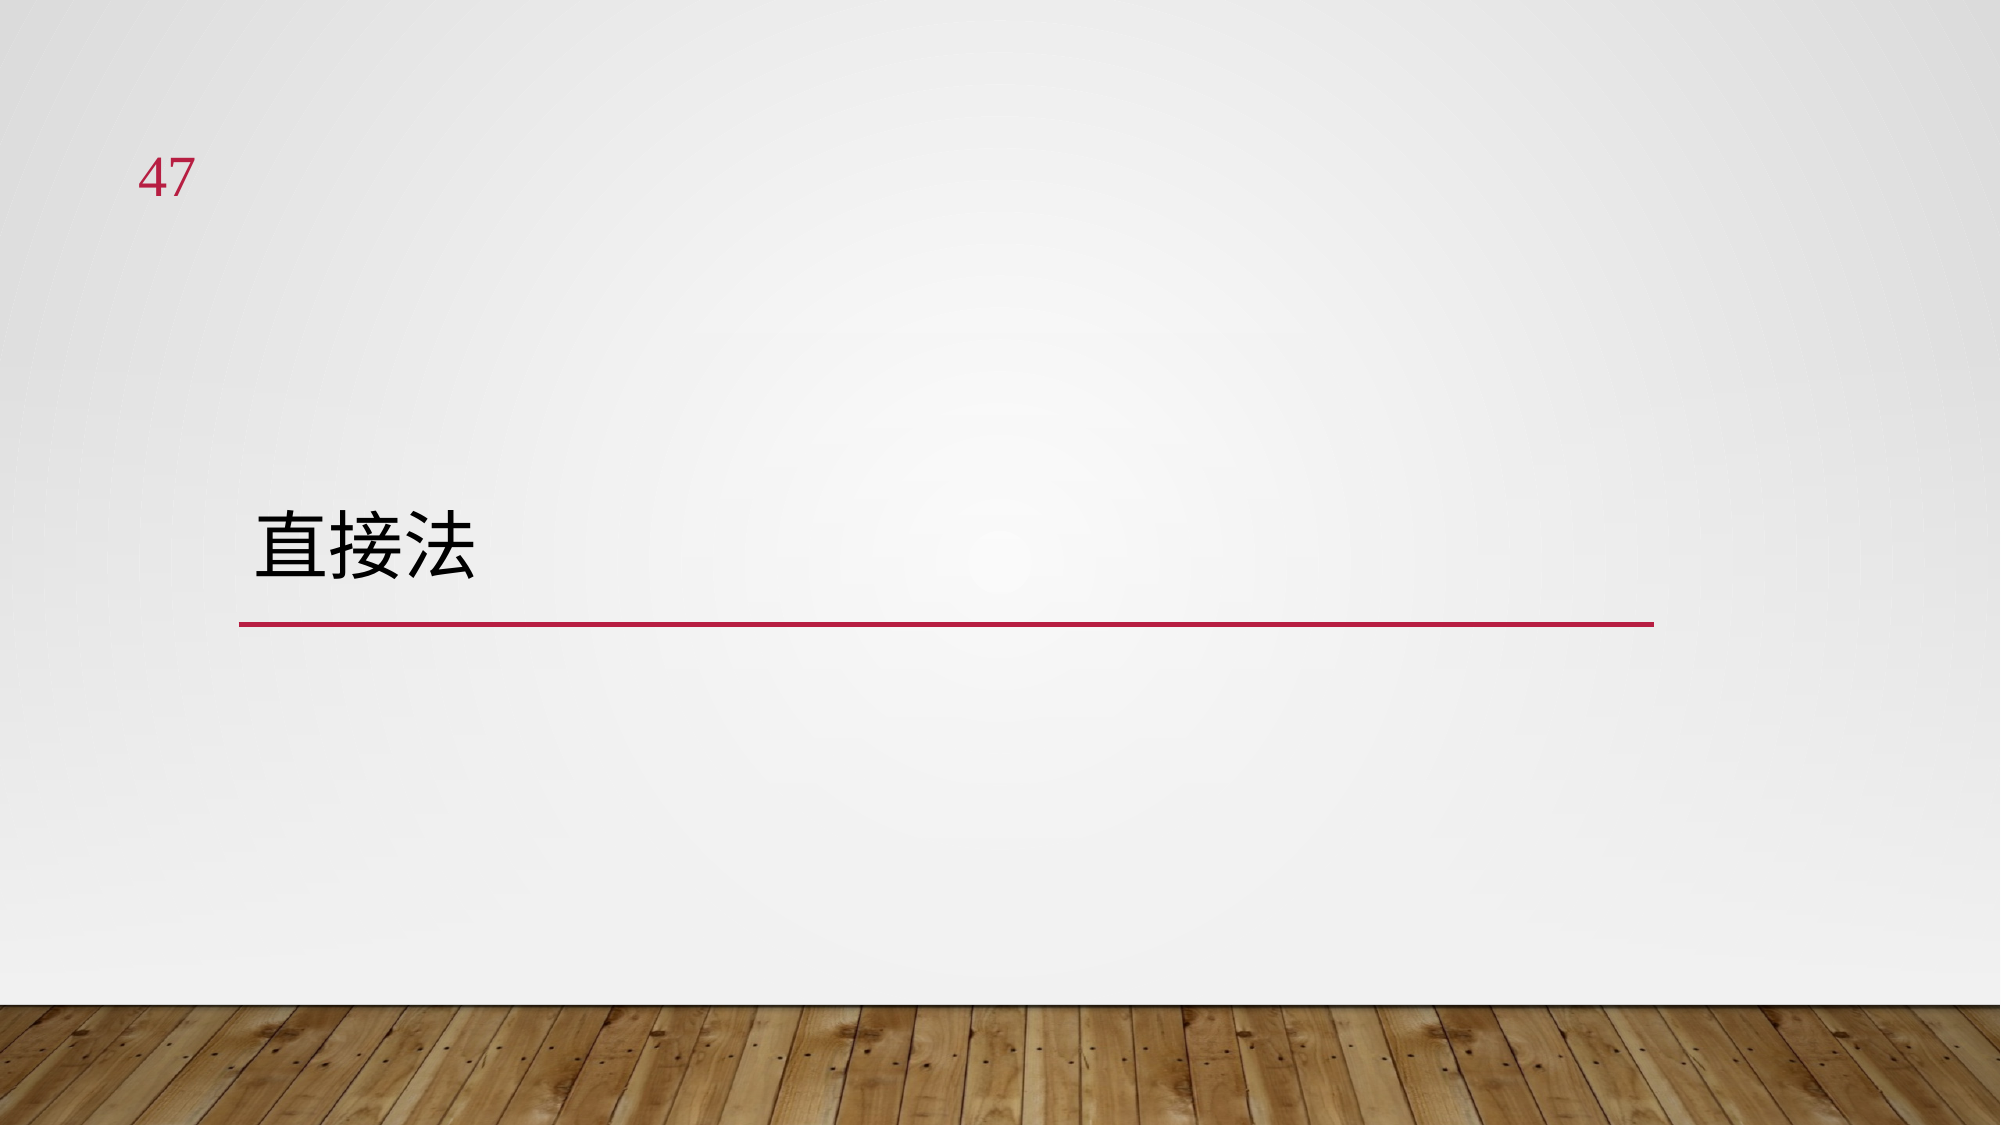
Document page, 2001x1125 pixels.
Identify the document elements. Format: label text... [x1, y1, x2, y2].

title 直接法 [238, 288, 1657, 598]
picture [0, 1005, 2000, 1125]
slide_number 47 [78, 131, 212, 214]
